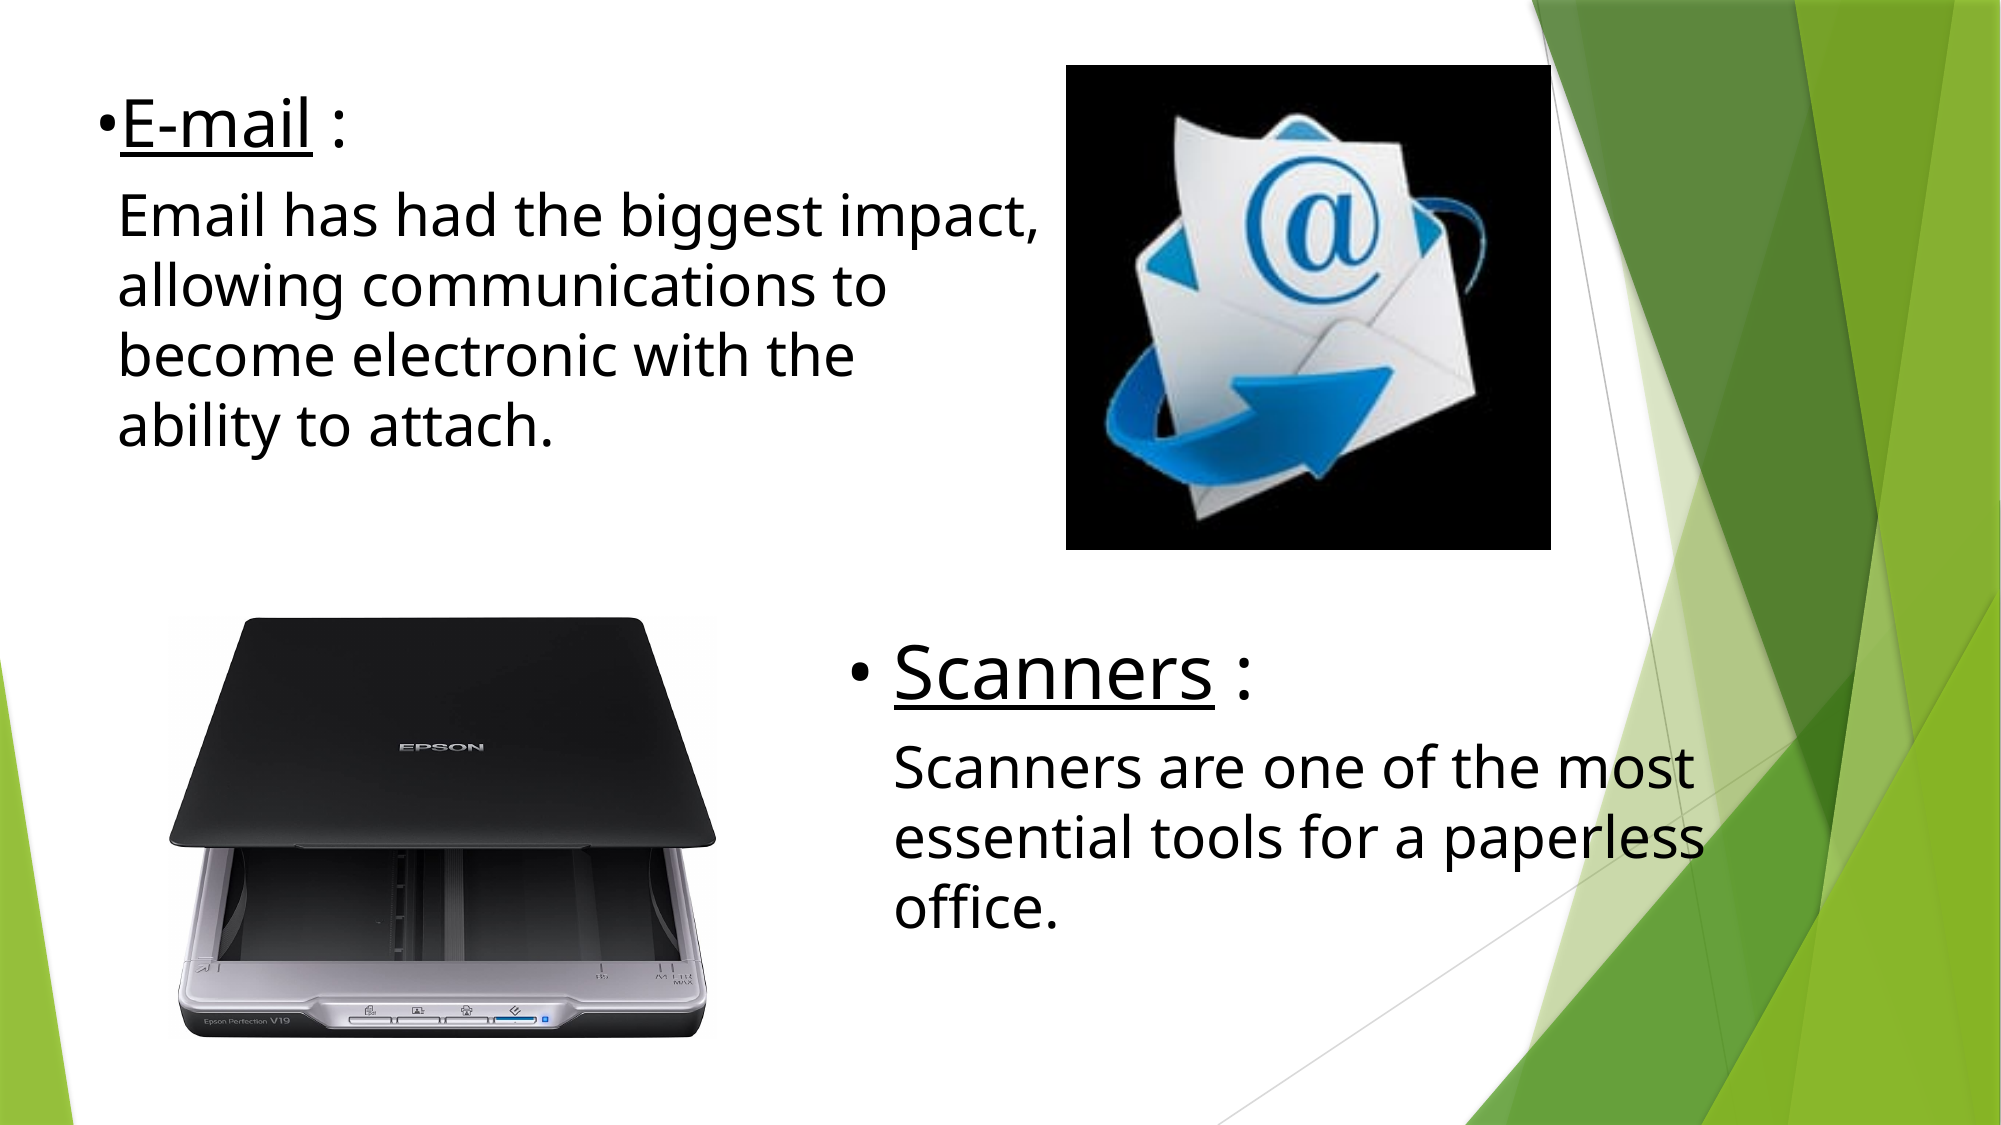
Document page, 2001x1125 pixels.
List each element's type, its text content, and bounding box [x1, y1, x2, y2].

text_box Scanners are one of the most essential tools for a paperless office. [878, 723, 1879, 948]
text_box • Scanners : [831, 616, 1831, 722]
text_box •E-mail : [80, 72, 1060, 168]
text_box Email has had the biggest impact, allowing communications to become electronic with the ability to attach. [102, 171, 1060, 466]
picture [168, 616, 717, 1039]
picture [1065, 65, 1551, 550]
